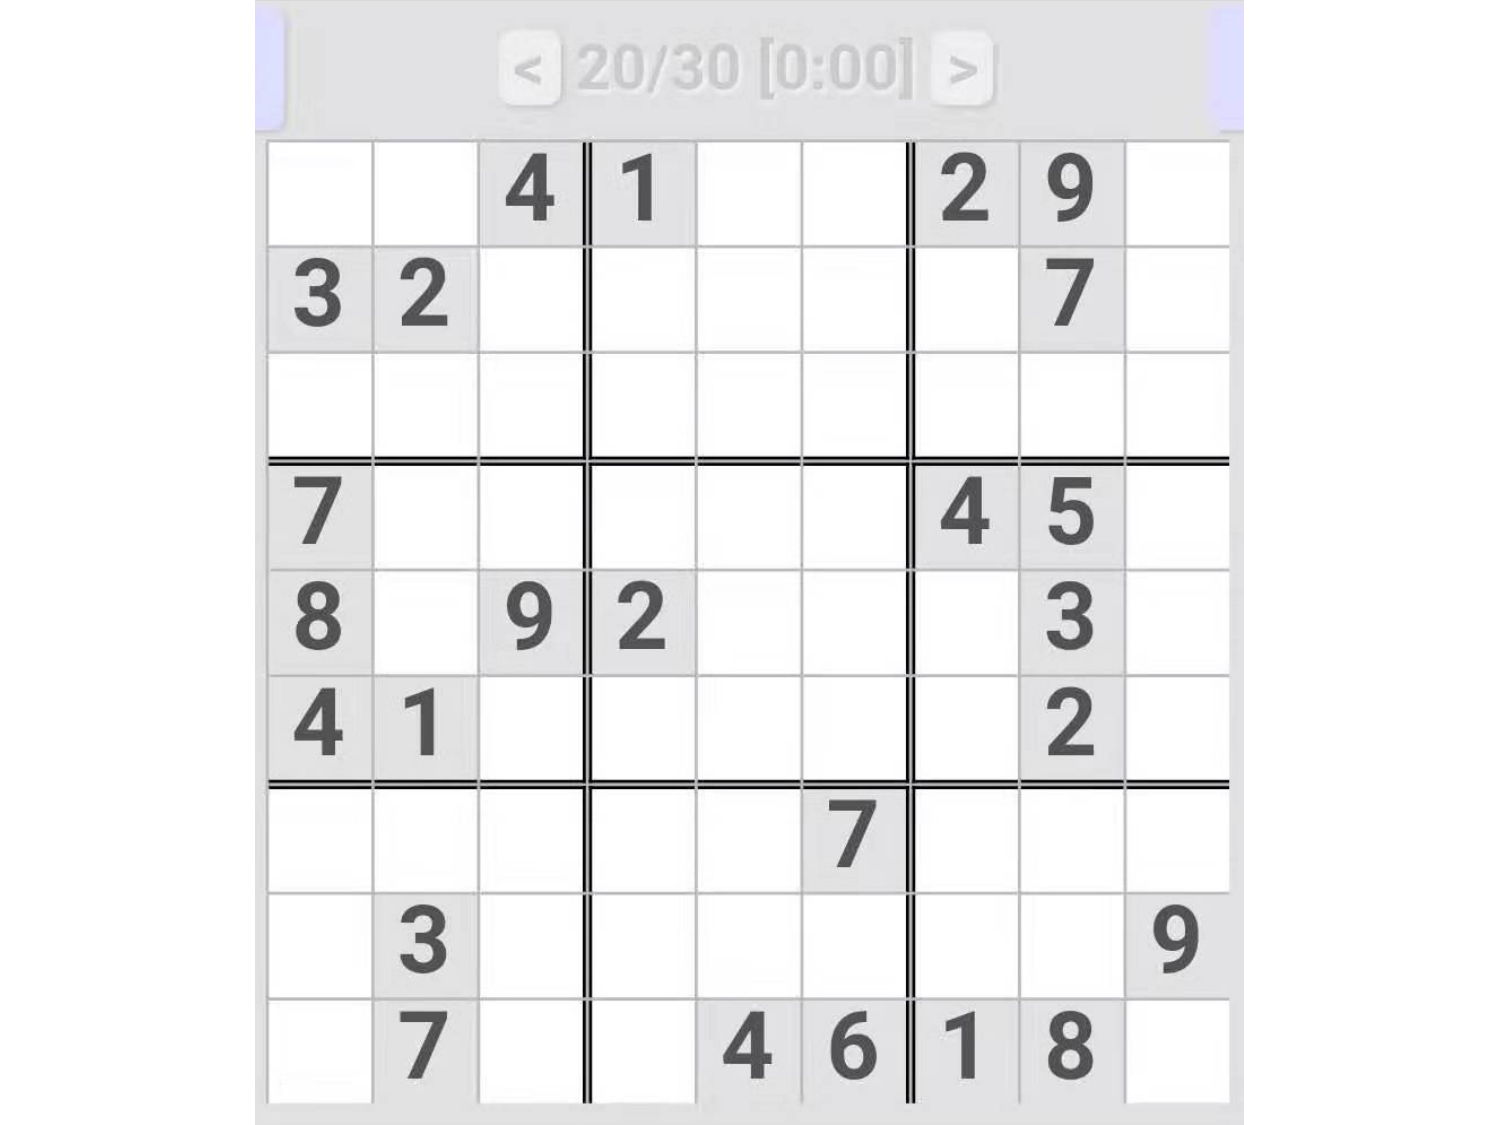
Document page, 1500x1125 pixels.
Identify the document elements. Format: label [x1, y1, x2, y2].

picture [255, 0, 1245, 1125]
